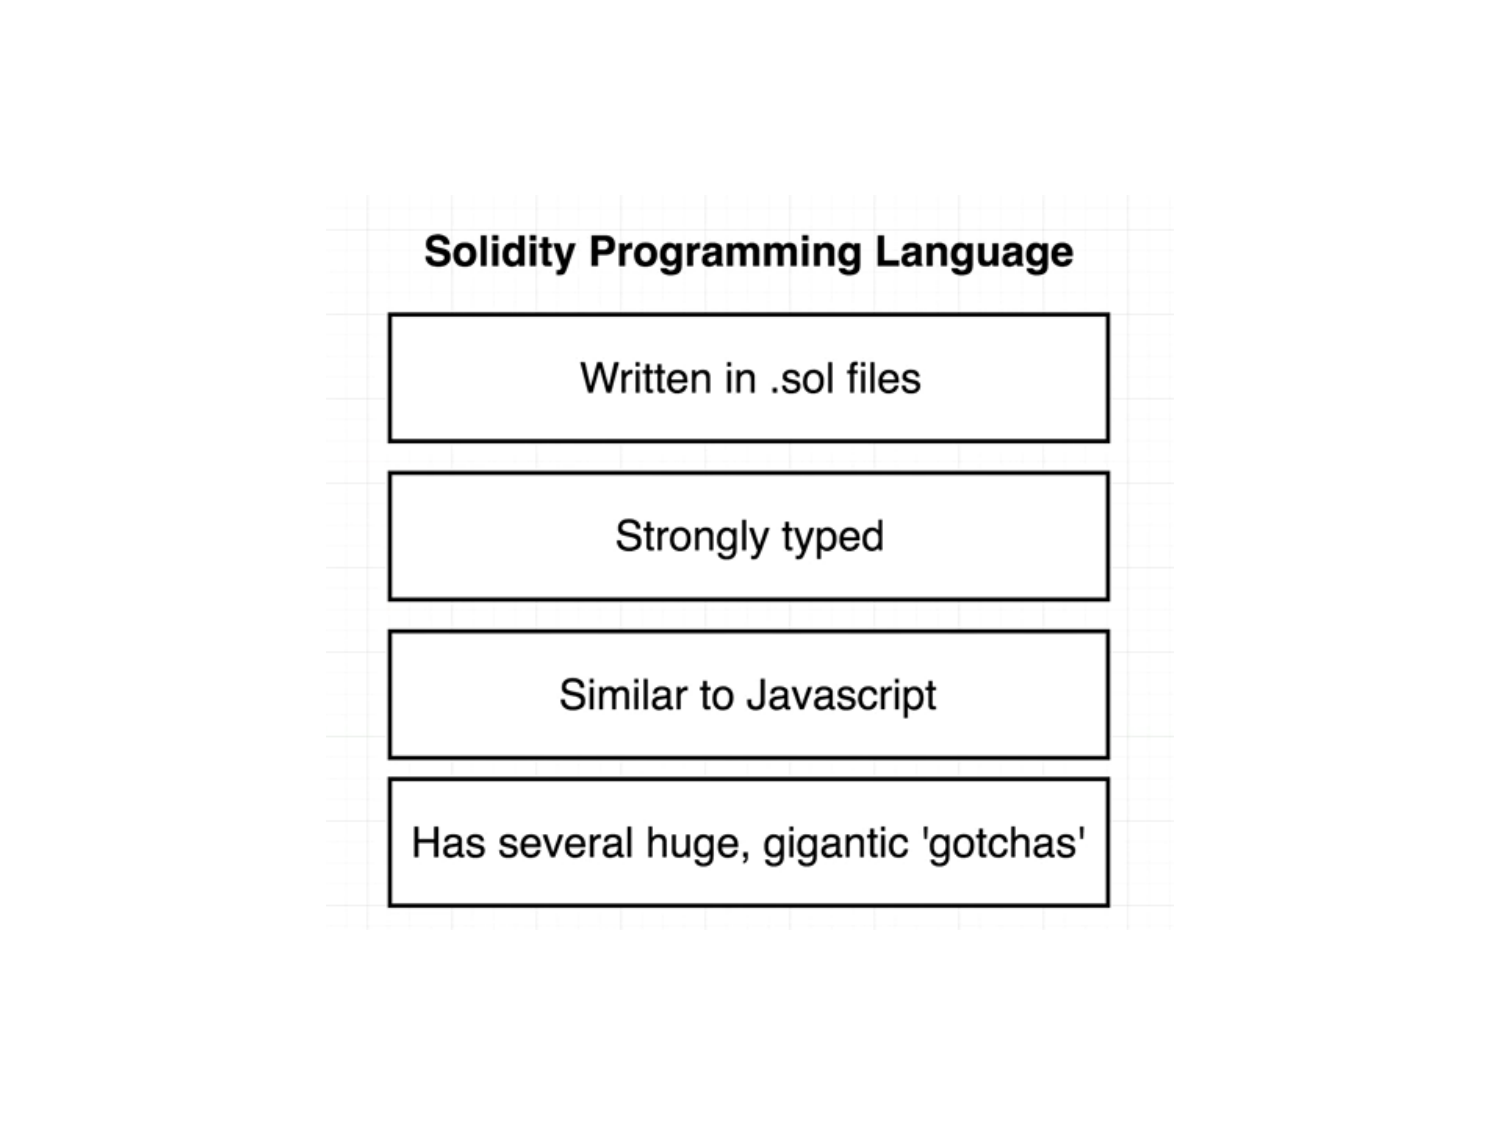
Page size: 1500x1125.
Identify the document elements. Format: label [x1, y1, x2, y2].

picture [326, 195, 1174, 930]
